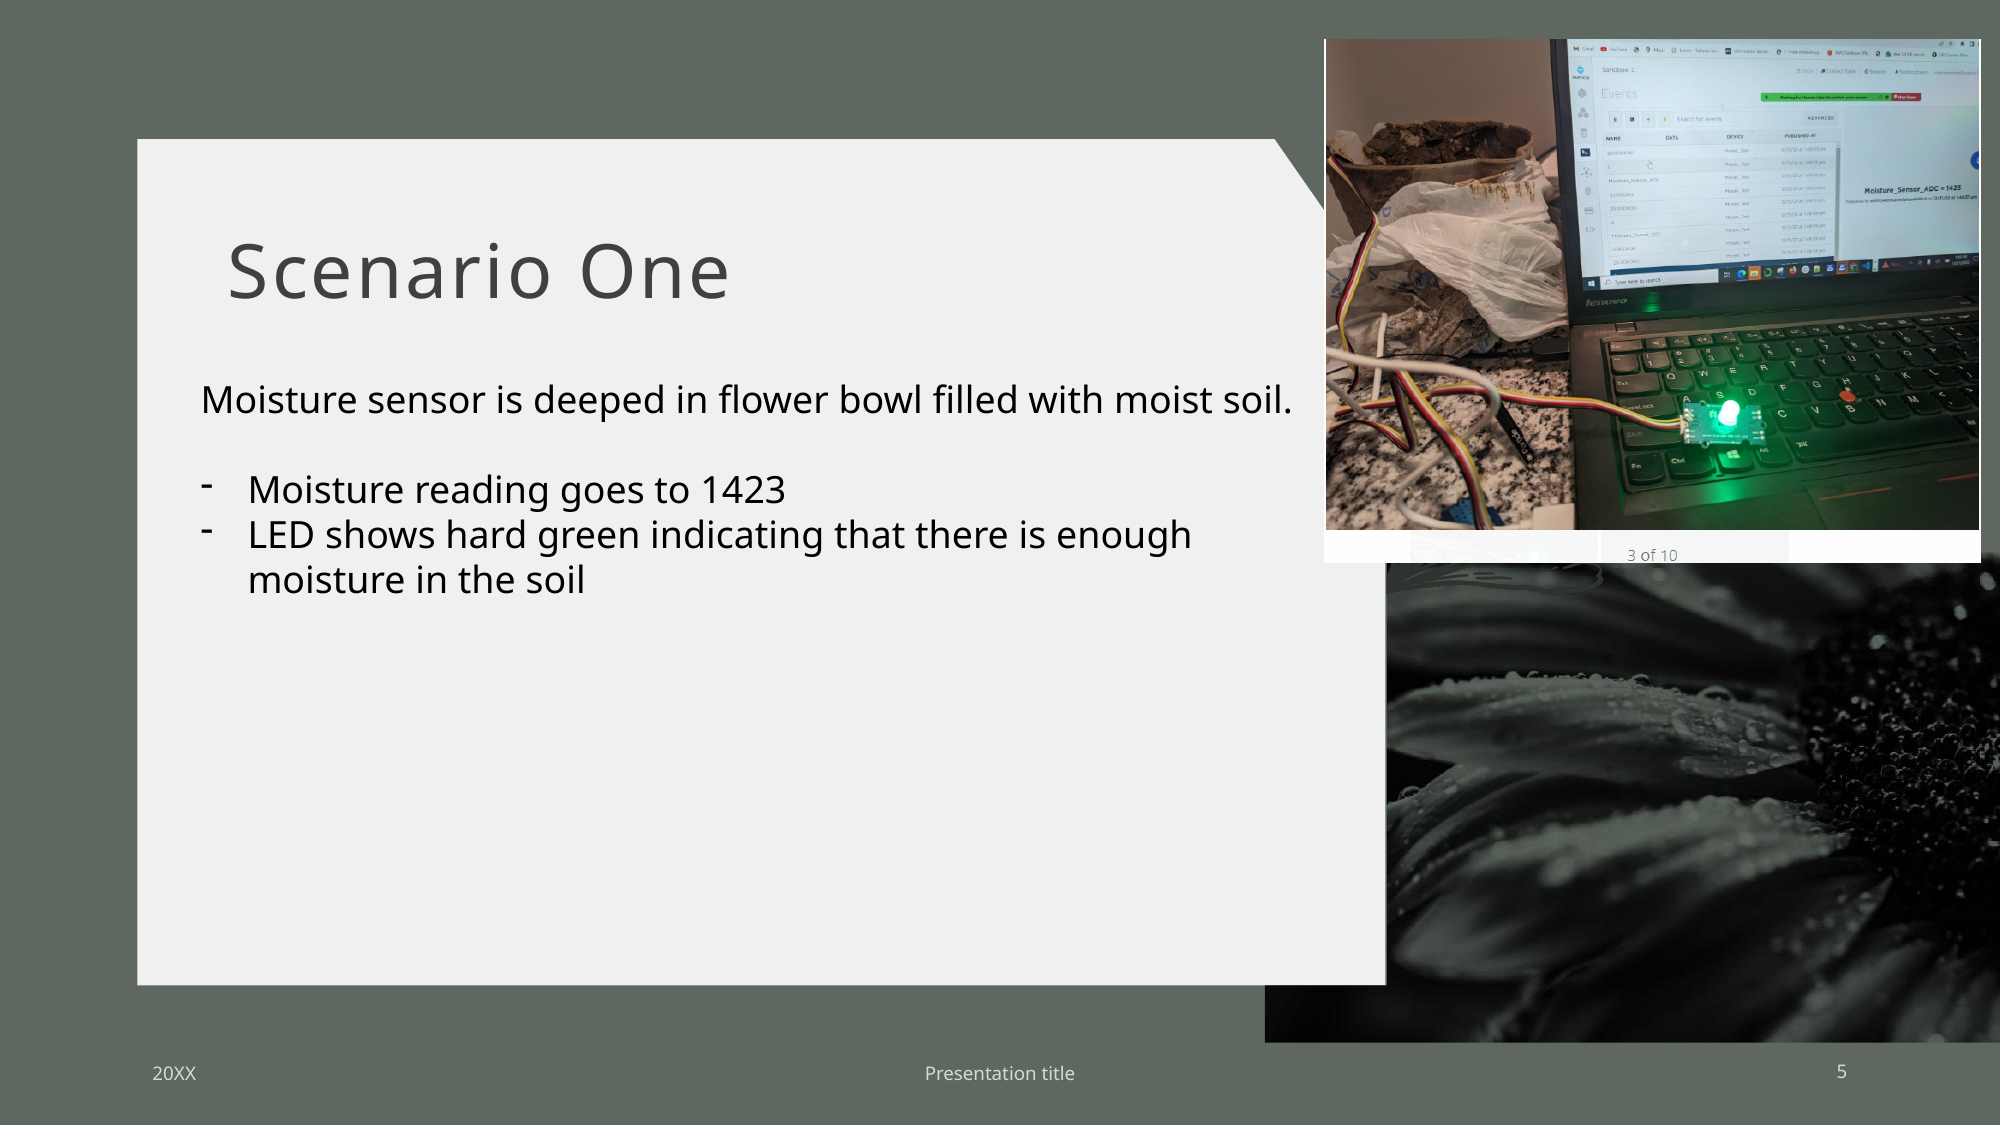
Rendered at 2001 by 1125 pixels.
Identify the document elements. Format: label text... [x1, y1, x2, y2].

picture [1192, 39, 2000, 1043]
footer Presentation title [662, 1042, 1338, 1103]
text_box Moisture sensor is deeped in flower bowl filled with moist soil. Moisture reading goes to 1423 LED shows hard green indicating that there is enough moisture in the soil [185, 368, 1192, 609]
slide_number 5 [1412, 1043, 1863, 1103]
title Scenario One [212, 225, 1192, 368]
slide_number 20XX [137, 1042, 588, 1103]
